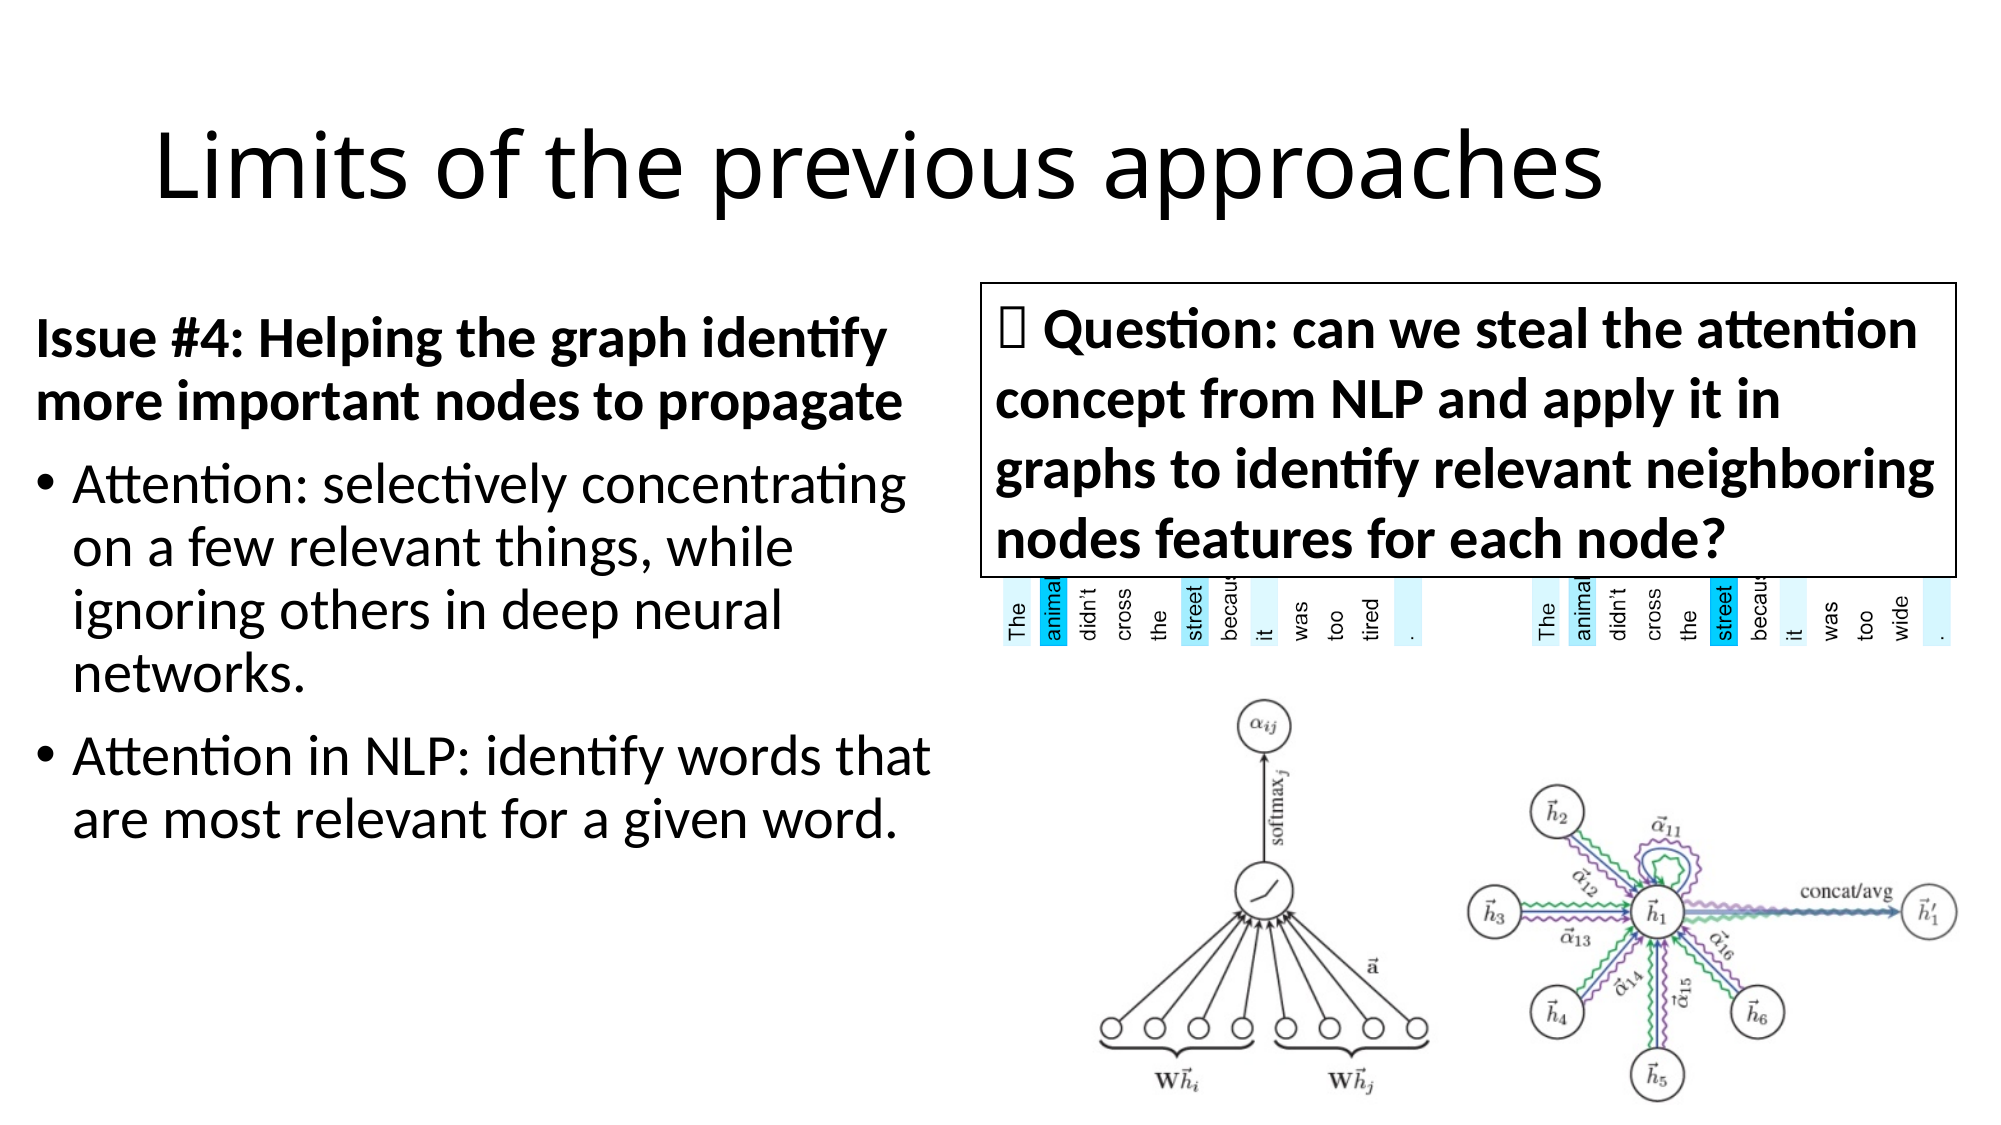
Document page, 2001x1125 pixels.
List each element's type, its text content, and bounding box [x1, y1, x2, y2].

picture [977, 262, 1980, 1120]
title Limits of the previous approaches [137, 59, 1863, 278]
list Issue #4: Helping the graph identify more important nodes to propagate Attention: selectively concentrating on a few relevant things, while ignoring others in deep neural networks. Attention in NLP: identify words that are most relevant for a given word. [20, 299, 950, 1125]
